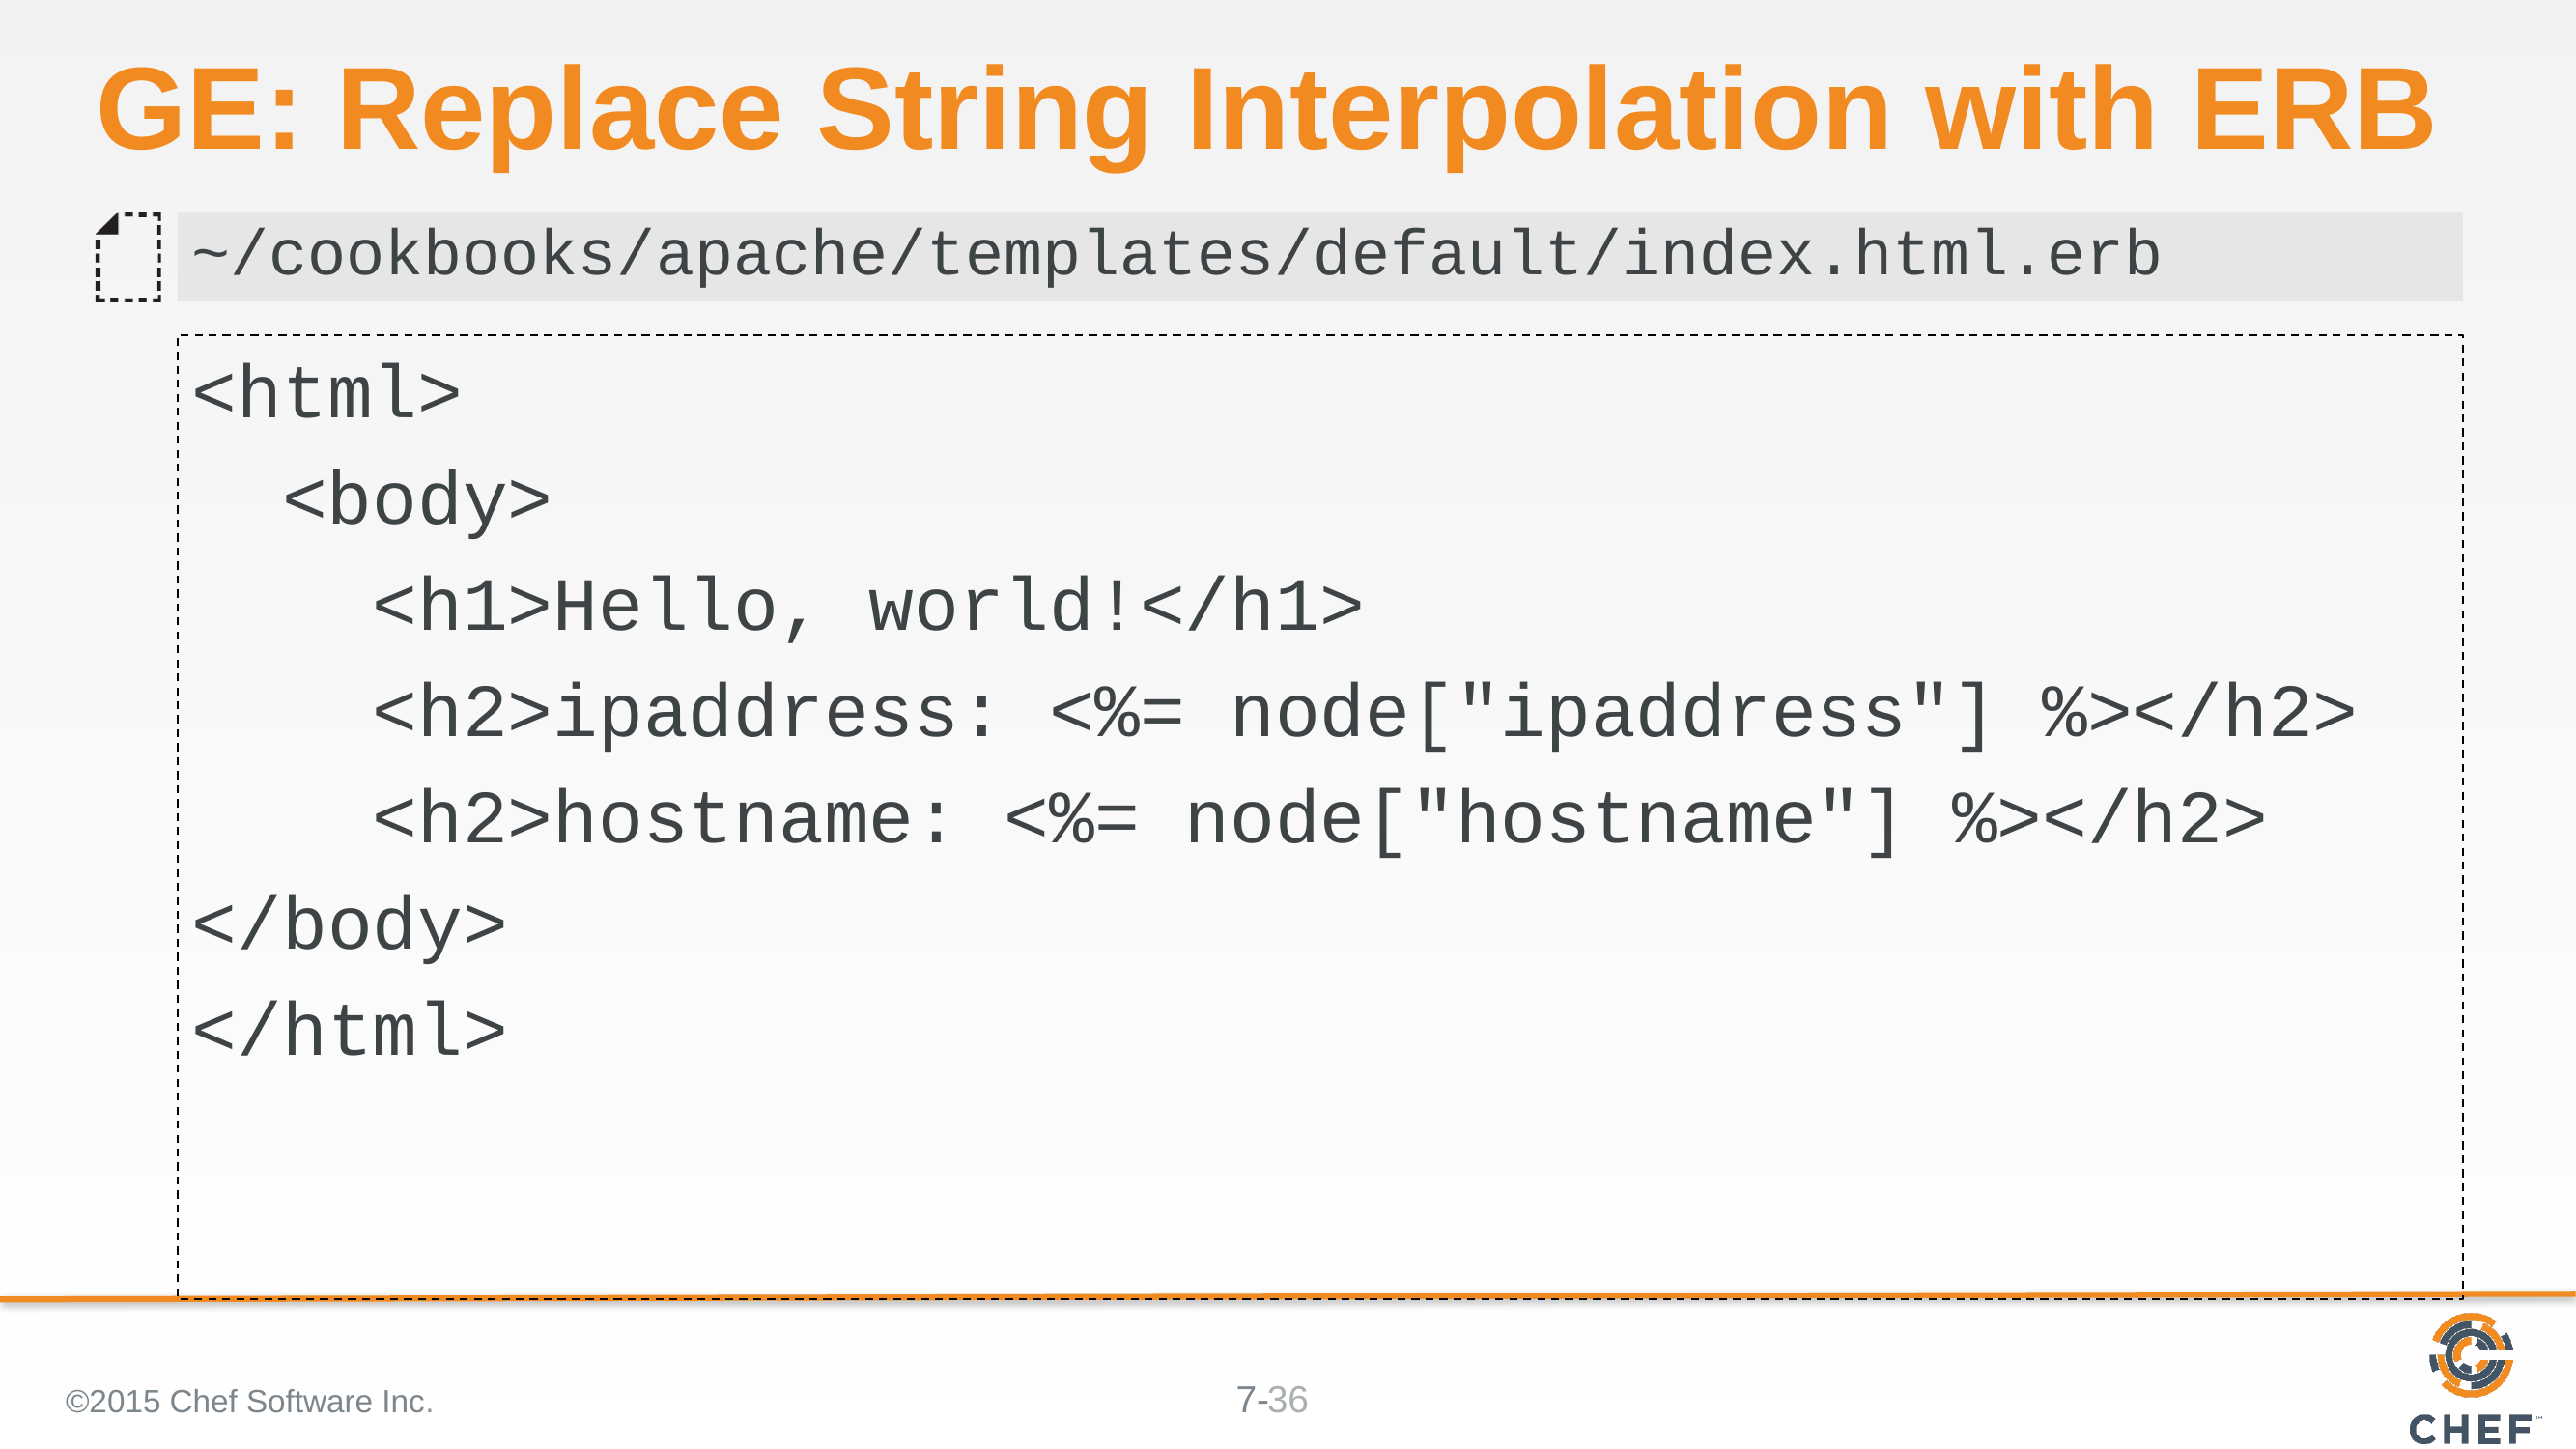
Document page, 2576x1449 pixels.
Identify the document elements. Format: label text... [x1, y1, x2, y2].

picture [2399, 1297, 2550, 1449]
slide_number 36 [998, 1359, 1578, 1437]
list ~/cookbooks/apache/templates/default/index.html.erb [177, 212, 2463, 302]
title GE: Replace String Interpolation with ERB [96, 48, 2463, 180]
list <html> <body> <h1>Hello, world!</h1> <h2>ipaddress: <%= node["ipaddress"] %></h2> <h2>hostname: <%= node["hostname"] %></h2> </body> </html> [177, 334, 2464, 1300]
footer ©2015 Chef Software Inc. [51, 1359, 952, 1440]
